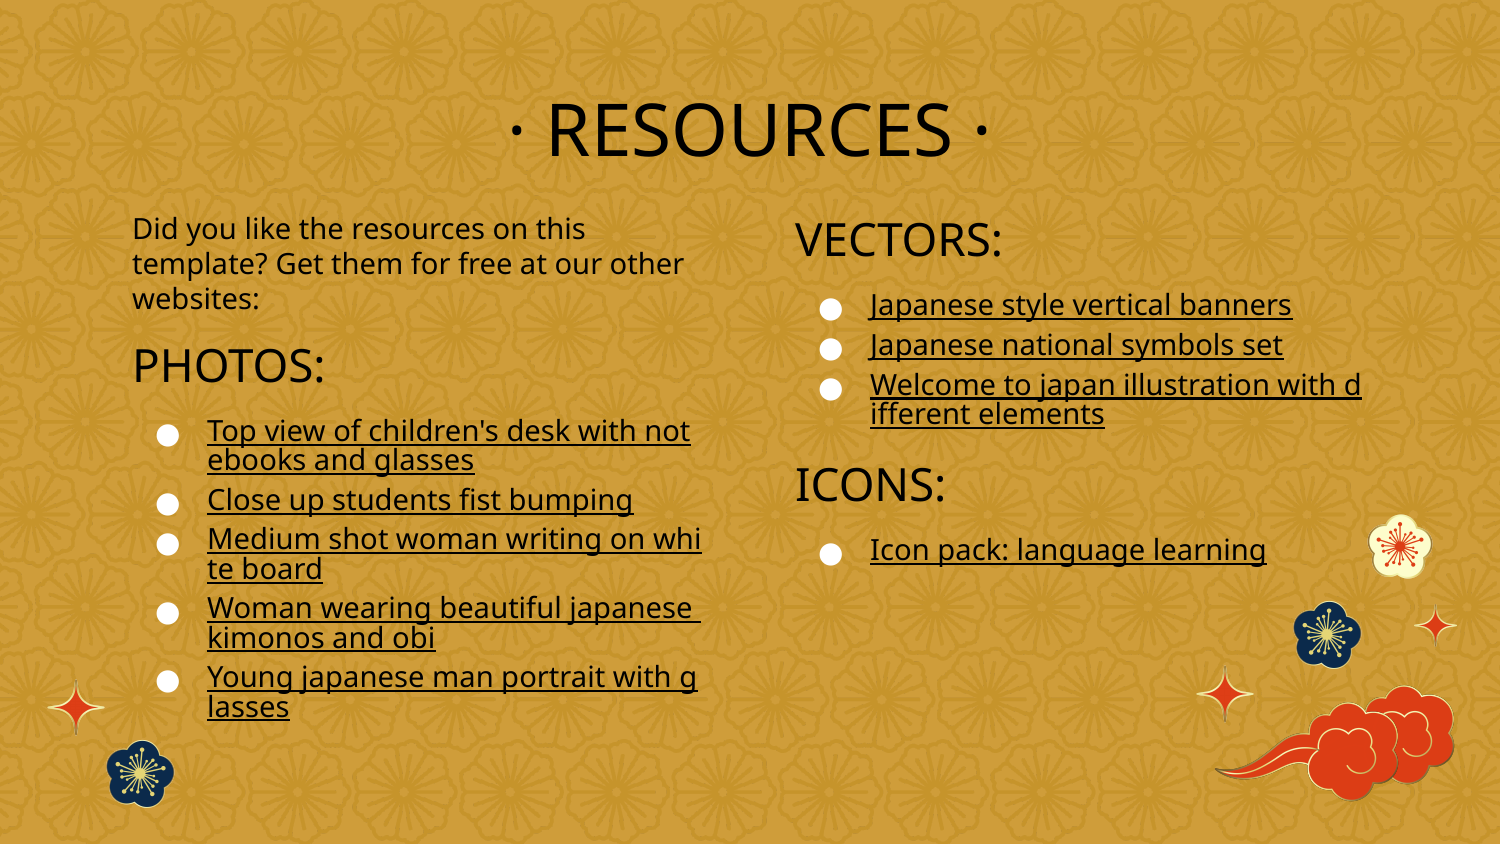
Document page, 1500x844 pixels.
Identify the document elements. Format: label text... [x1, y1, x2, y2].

subtitle VECTORS: Japanese style vertical banners Japanese national symbols set Welcome to japan illustration with different elements ICONS: Icon pack: language learning [780, 195, 1383, 756]
subtitle Did you like the resources on this template? Get them for free at our other websites: PHOTOS: Top view of children's desk with notebooks and glasses Close up students fist bumping Medium shot woman writing on white board Woman wearing beautiful japanese kimonos and obi Young japanese man portrait with glasses [116, 195, 720, 756]
picture [1190, 501, 1466, 813]
picture [1409, 600, 1462, 655]
picture [41, 673, 180, 814]
title · RESOURCES · [116, 88, 1383, 167]
